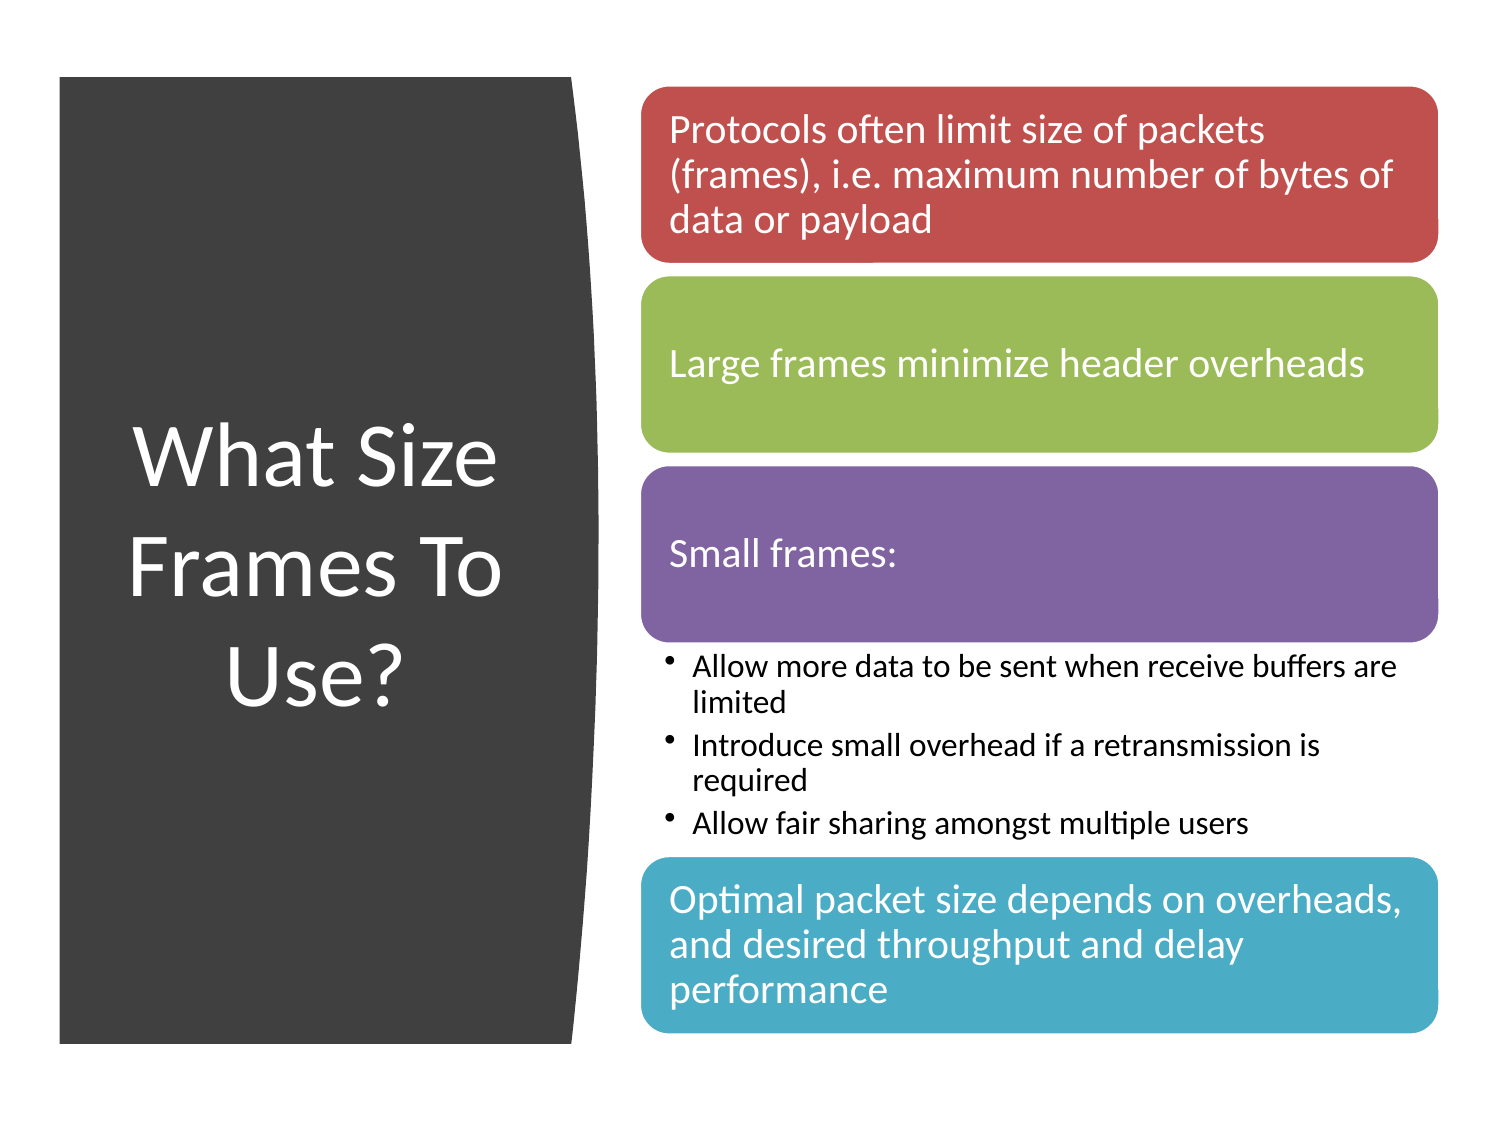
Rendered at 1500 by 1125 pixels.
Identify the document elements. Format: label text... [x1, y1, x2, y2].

title What Size Frames To Use? [106, 166, 527, 953]
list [638, 76, 1441, 1043]
text_box [57, 75, 601, 1046]
